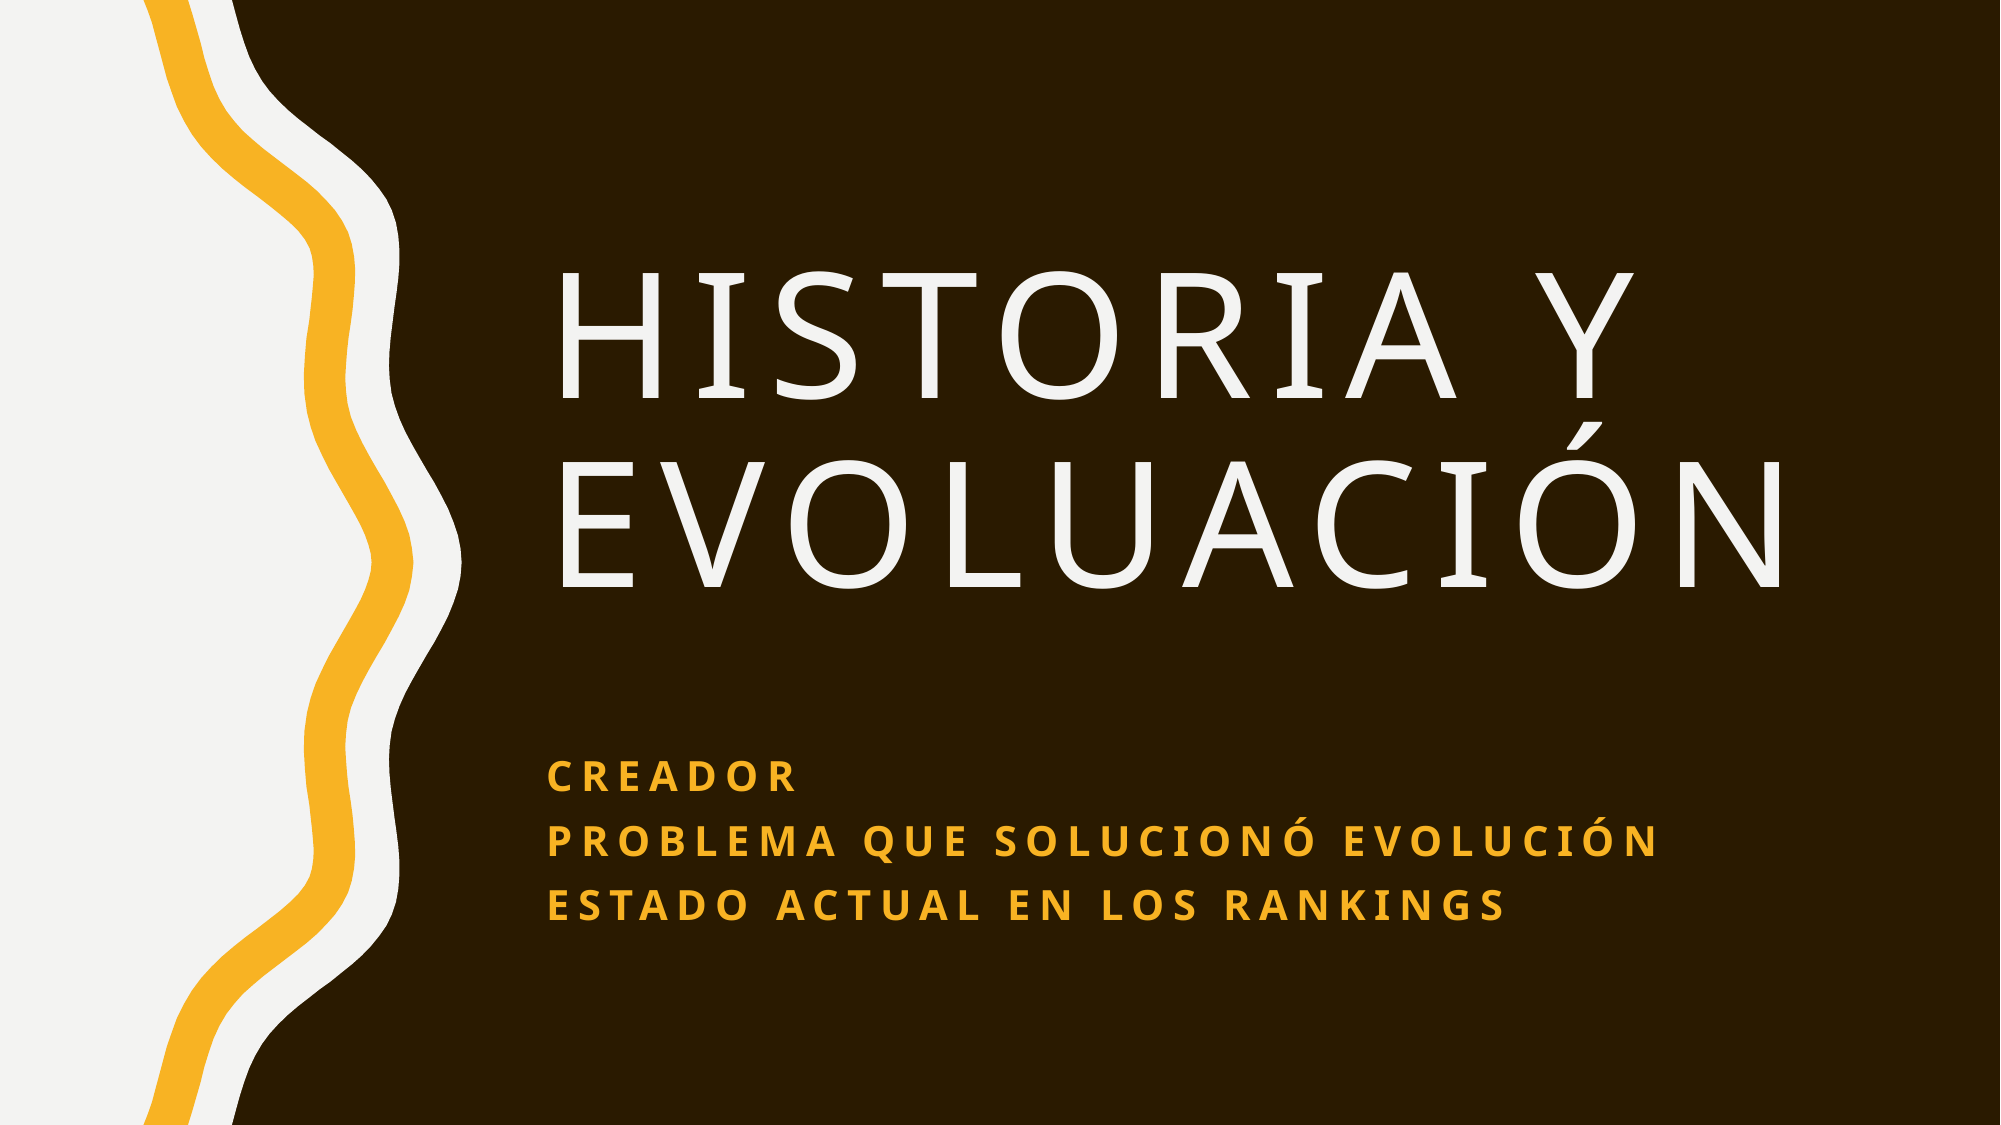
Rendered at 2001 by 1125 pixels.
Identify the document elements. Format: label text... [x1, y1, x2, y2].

list Creador problema que solucionó evolución estado actual en los rankings [531, 742, 1684, 1003]
title Historia y evoluación [531, 176, 1875, 843]
